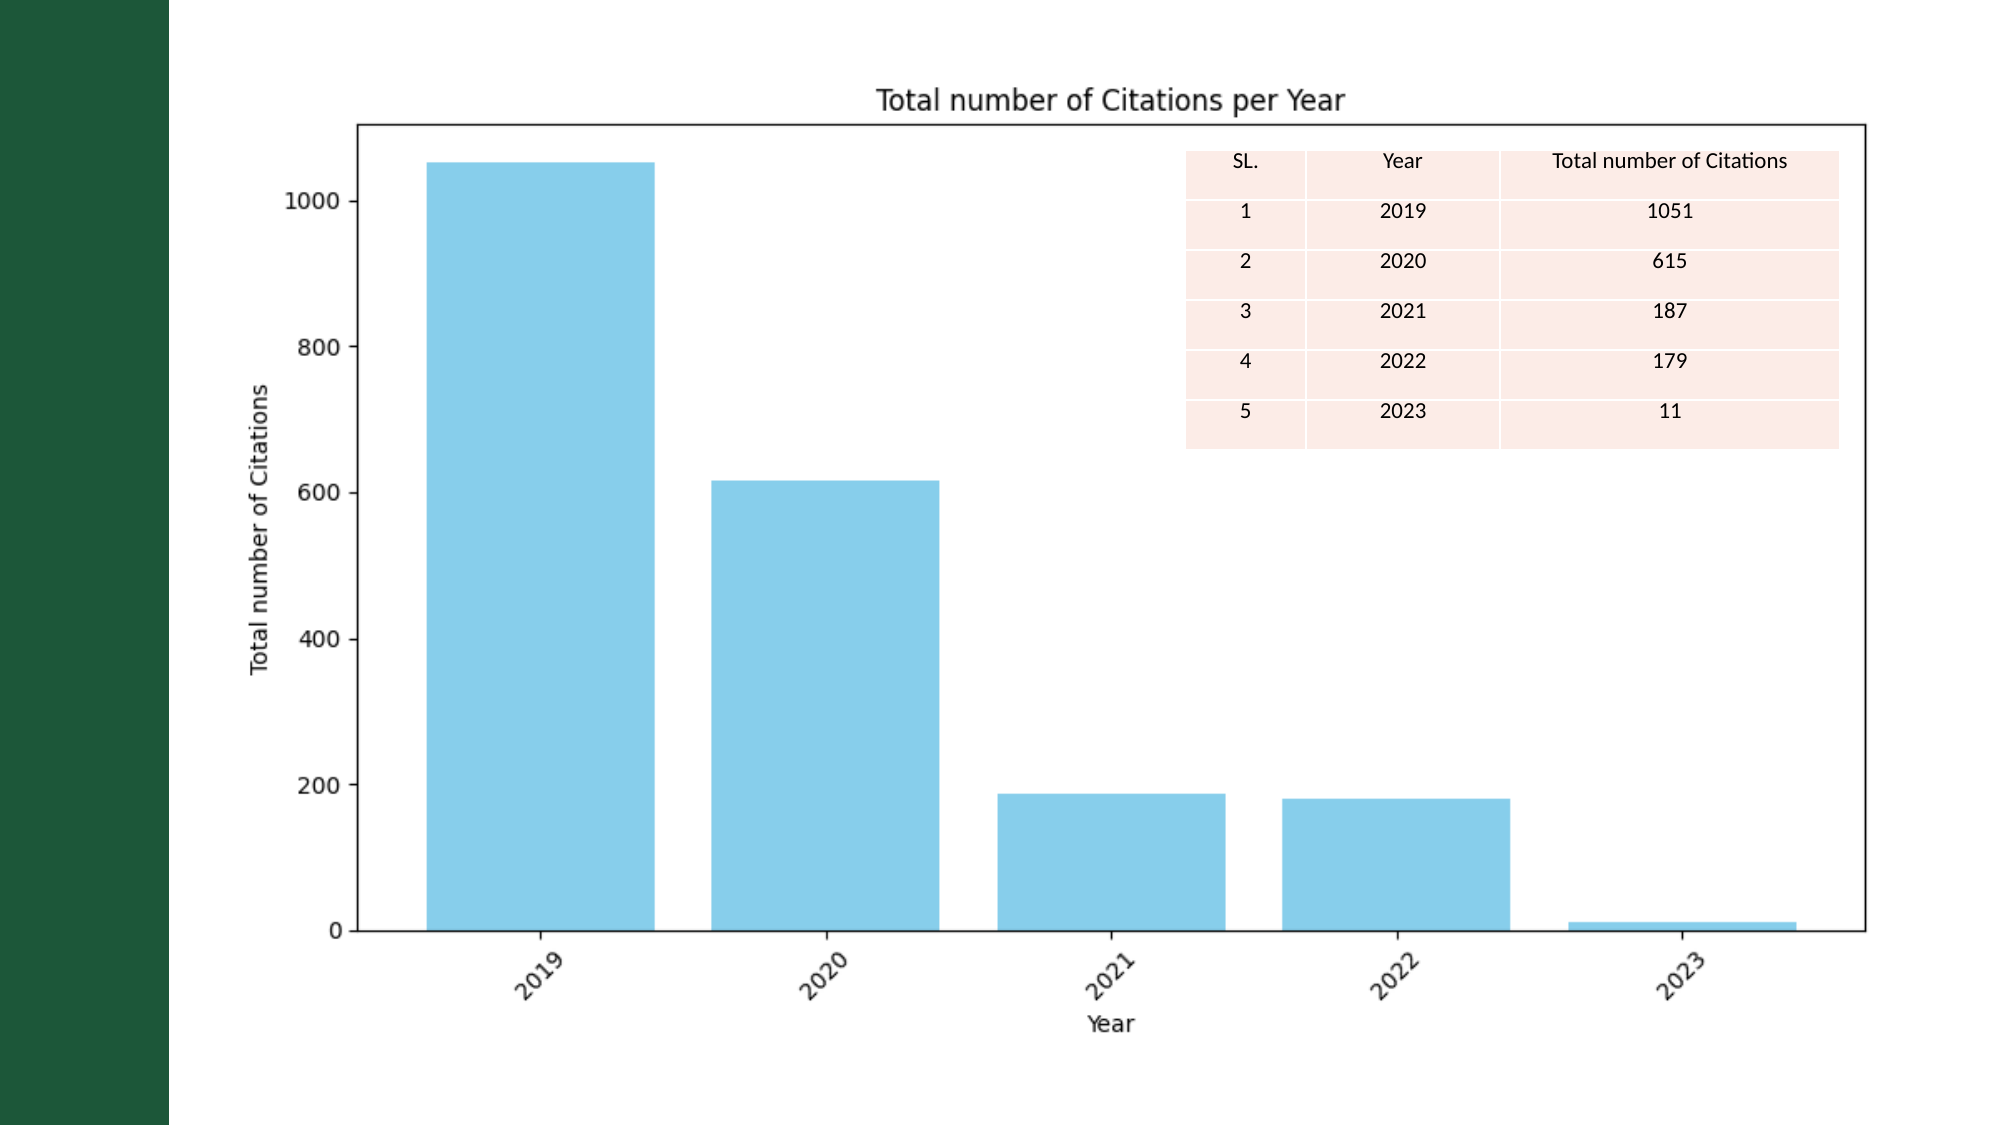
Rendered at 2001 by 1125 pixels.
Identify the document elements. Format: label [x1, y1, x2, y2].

picture [234, 71, 1880, 1054]
text_box [0, 0, 169, 1125]
